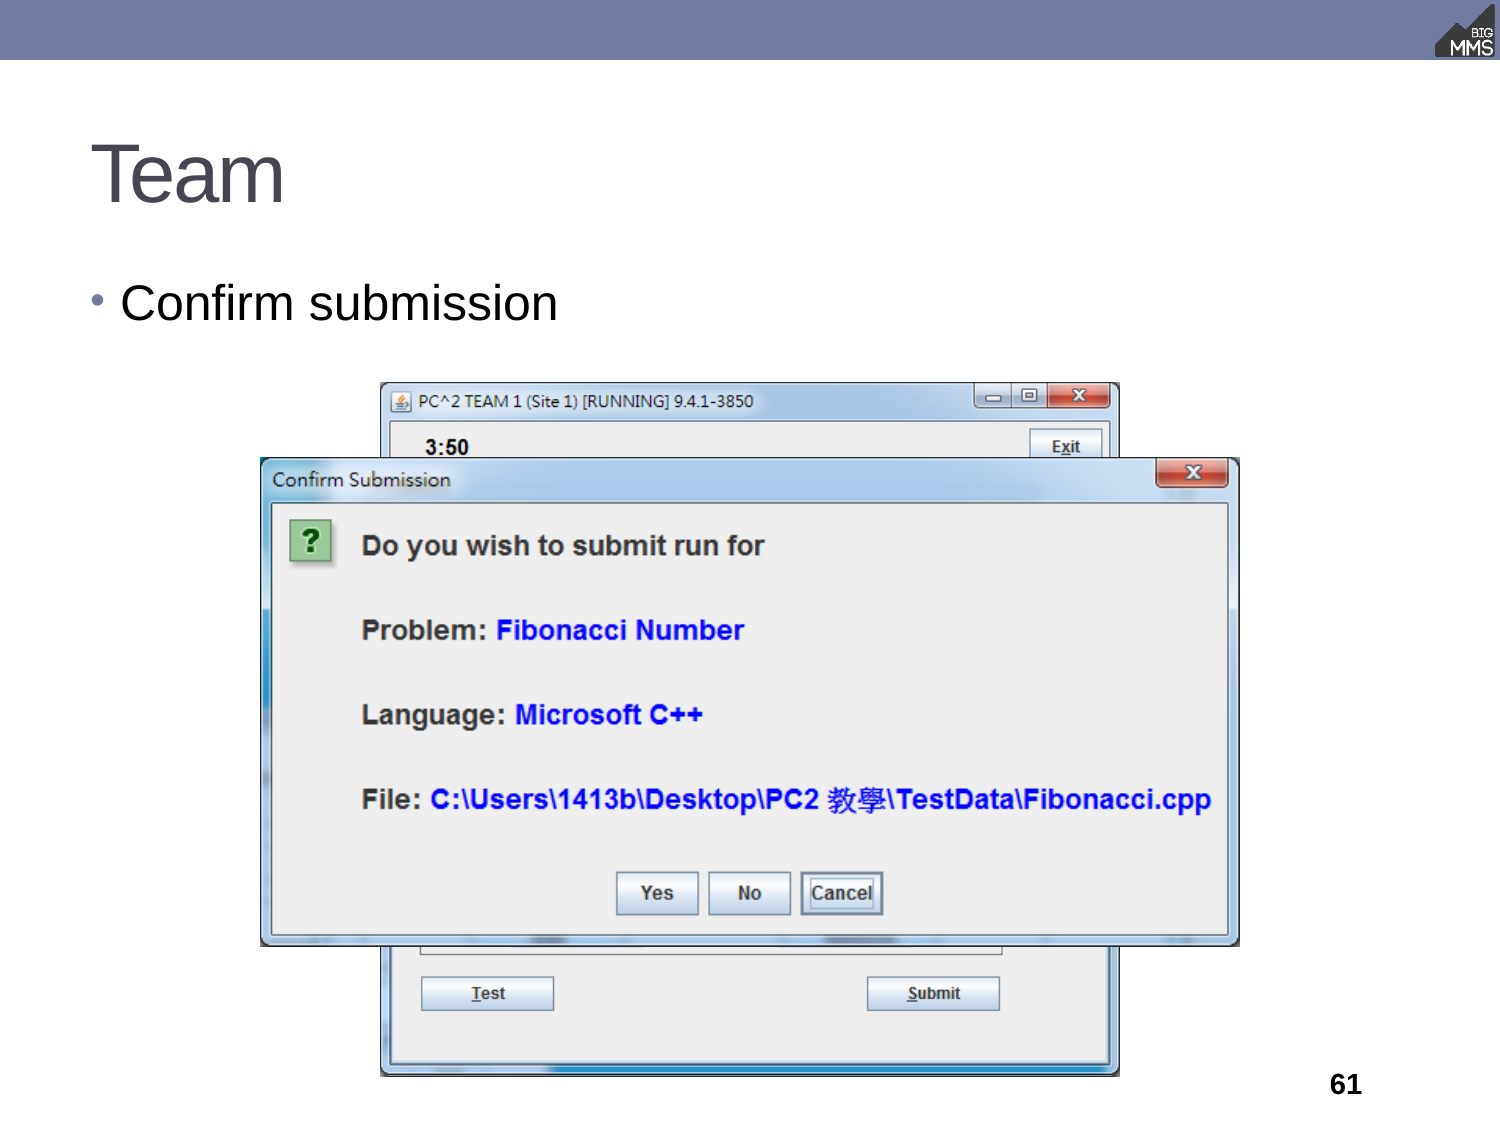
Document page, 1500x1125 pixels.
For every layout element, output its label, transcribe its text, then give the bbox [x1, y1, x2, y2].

list Confirm submission [75, 262, 1425, 1063]
picture [1433, 2, 1495, 58]
slide_number 61 [1314, 1056, 1490, 1110]
picture [259, 382, 1241, 1077]
title Team [75, 87, 1425, 250]
